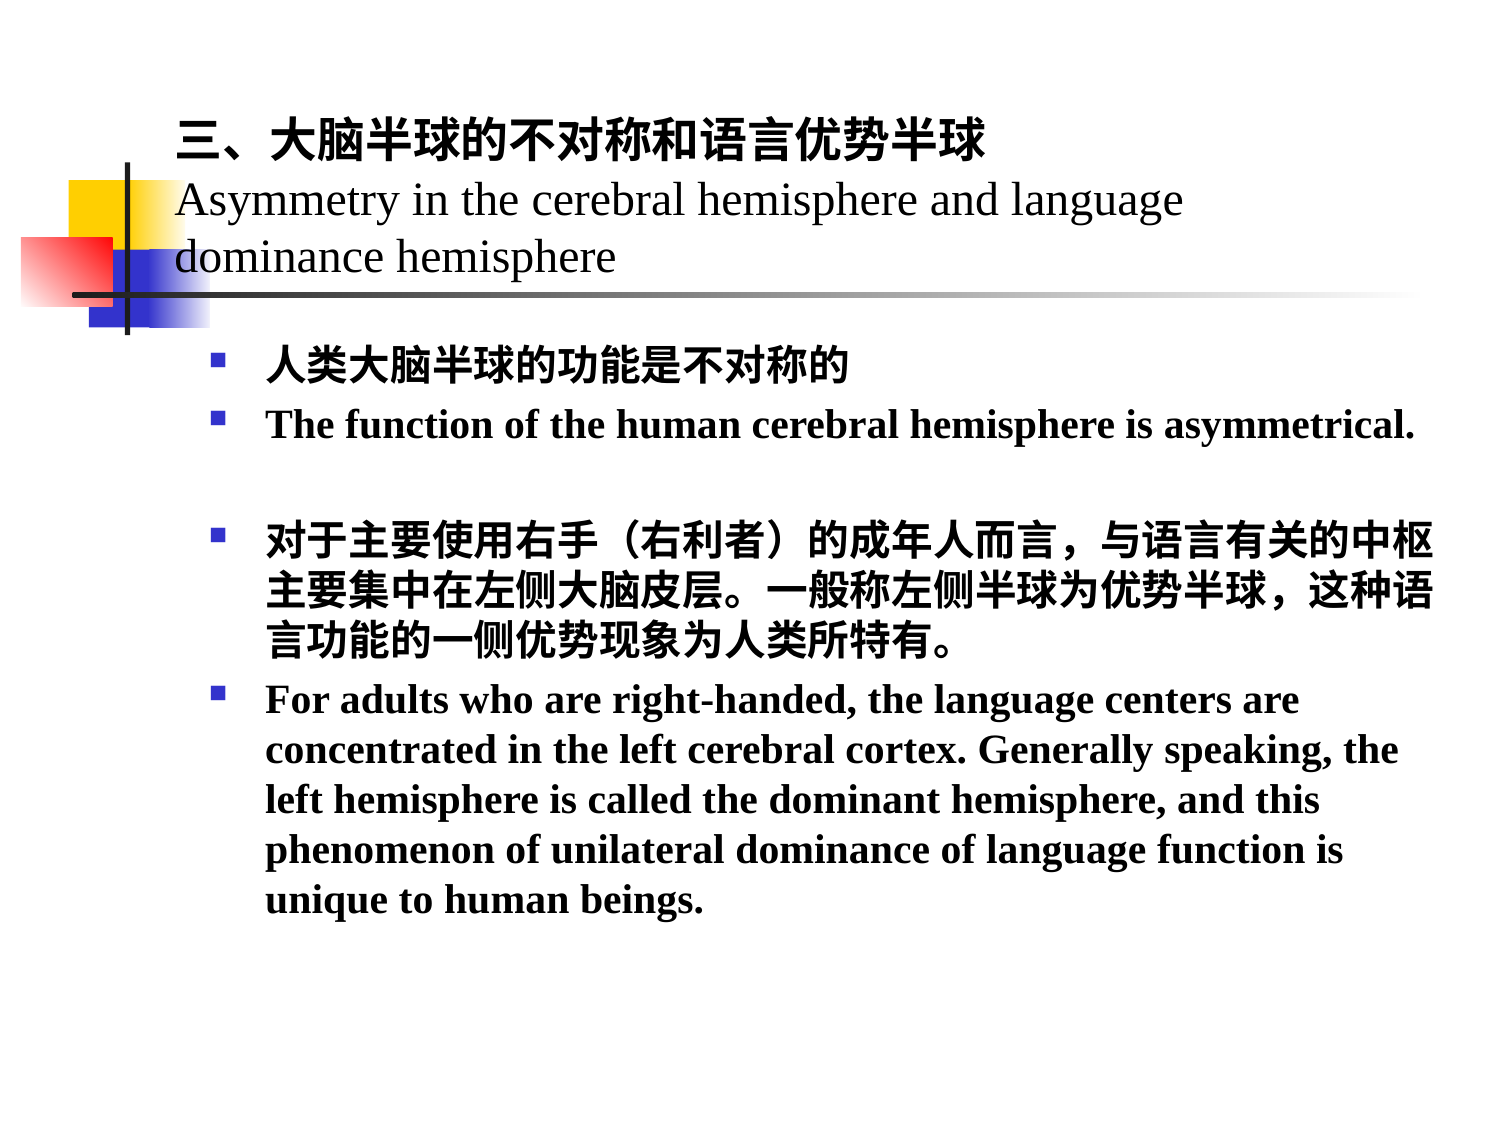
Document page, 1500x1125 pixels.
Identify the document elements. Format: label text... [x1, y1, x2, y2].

list 人类大脑半球的功能是不对称的 The function of the human cerebral hemisphere is asymmetrical. 对于主要使用右手（右利者）的成年人而言，与语言有关的中枢主要集中在左侧大脑皮层。一般称左侧半球为优势半球，这种语言功能的一侧优势现象为人类所特有。 For adults who are right-handed, the language centers are concentrated in the left cerebral cortex. Generally speaking, the left hemisphere is called the dominant hemisphere, and this phenomenon of unilateral dominance of language function is unique to human beings. [193, 330, 1470, 1007]
title 三、大脑半球的不对称和语言优势半球 Asymmetry in the cerebral hemisphere and language dominance hemisphere [159, 101, 1259, 290]
